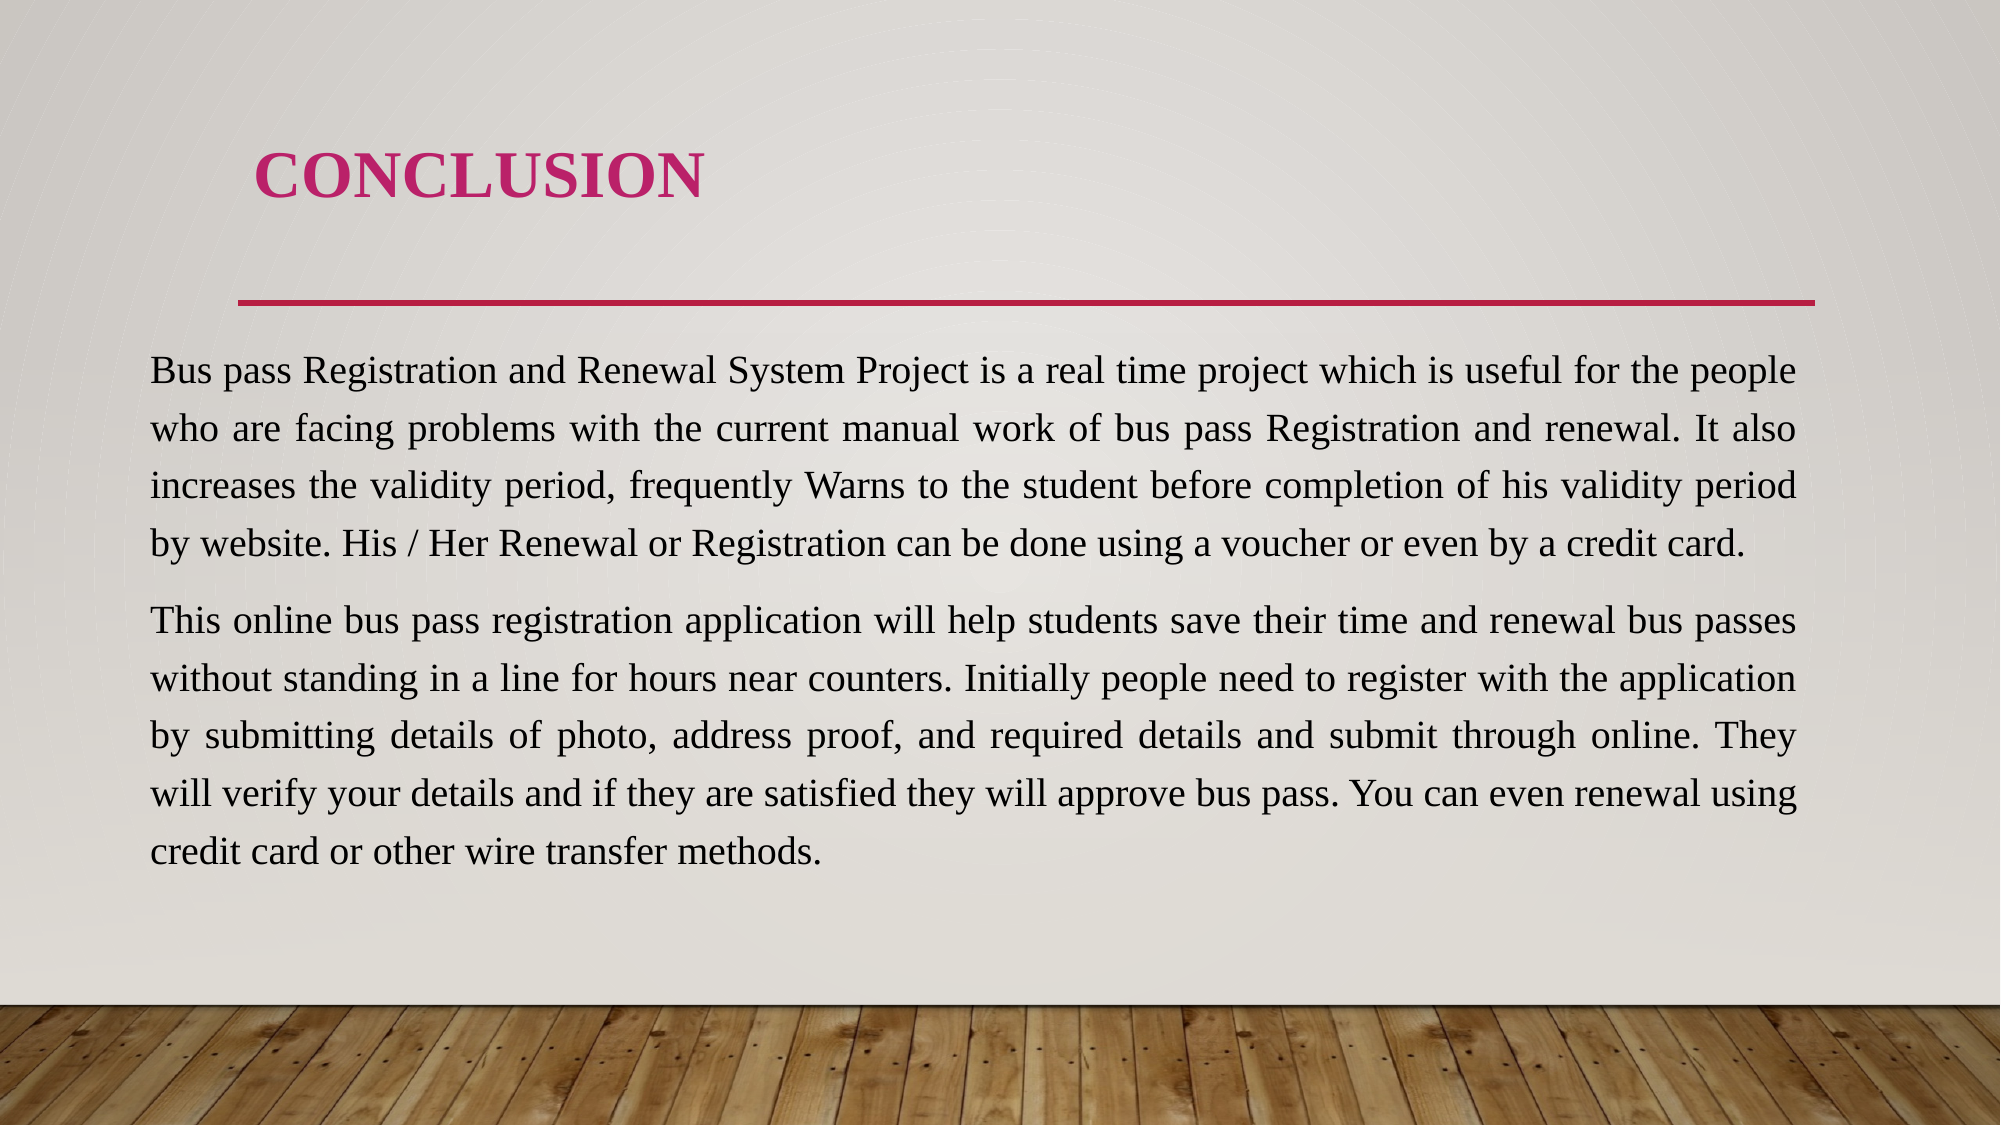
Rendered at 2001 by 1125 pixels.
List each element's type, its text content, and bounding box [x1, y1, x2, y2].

list Bus pass Registration and Renewal System Project is a real time project which is useful for the people who are facing problems with the current manual work of bus pass Registration and renewal. It also increases the validity period, frequently Warns to the student before completion of his validity period by website. His / Her Renewal or Registration can be done using a voucher or even by a credit card. This online bus pass registration application will help students save their time and renewal bus passes without standing in a line for hours near counters. Initially people need to register with the application by submitting details of photo, address proof, and required details and submit through online. They will verify your details and if they are satisfied they will approve bus pass. You can even renewal using credit card or other wire transfer methods. [135, 326, 1814, 897]
title CONCLUSION [238, 131, 1814, 305]
picture [0, 1005, 2000, 1125]
